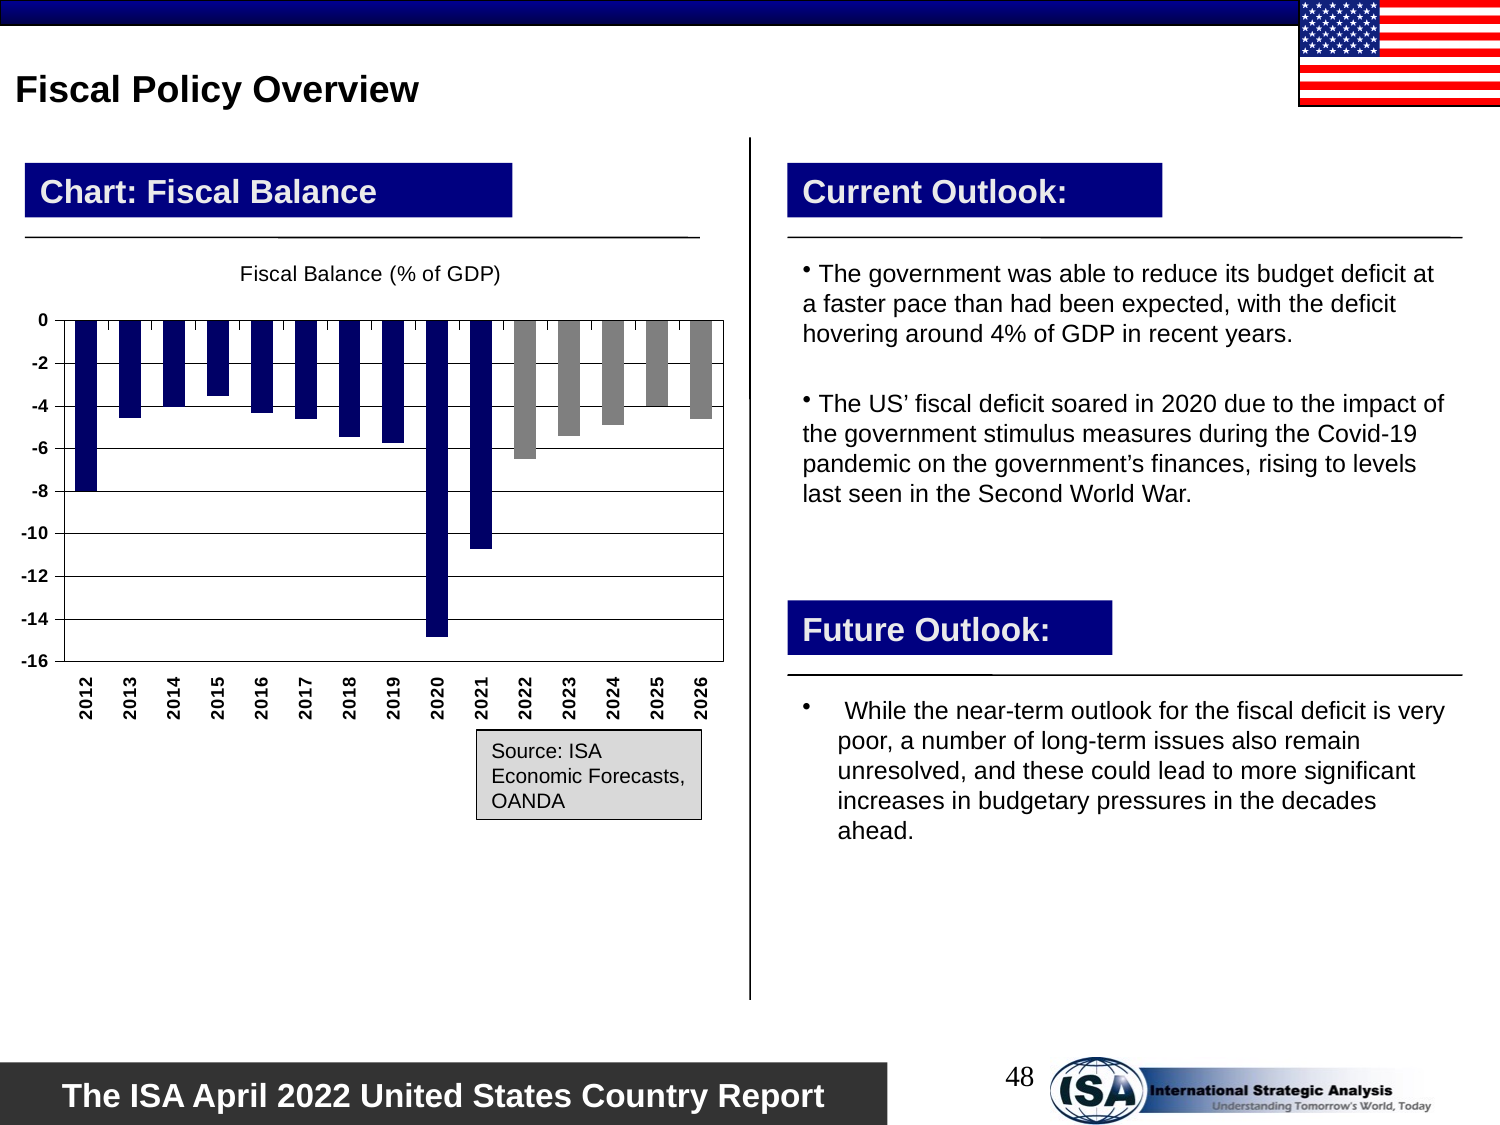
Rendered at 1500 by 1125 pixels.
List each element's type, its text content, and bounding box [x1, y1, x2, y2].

picture [1051, 1057, 1500, 1125]
text_box Chart: Fiscal Balance [24, 162, 513, 218]
text_box Source: ISA Economic Forecasts, OANDA [476, 729, 702, 820]
title Fiscal Policy Overview [0, 37, 1088, 138]
text_box Future Outlook: [787, 600, 1113, 655]
chart [8, 245, 730, 722]
text_box While the near-term outlook for the fiscal deficit is very poor, a number of long-term issues also remain unresolved, and these could lead to more significant increases in budgetary pressures in the decades ahead. [787, 687, 1463, 1000]
text_box Current Outlook: [787, 162, 1163, 218]
slide_number 48 [737, 1049, 1051, 1125]
picture [1300, 0, 1500, 105]
list The government was able to reduce its budget deficit at a faster pace than had been expected, with the deficit hovering around 4% of GDP in recent years. The US’ fiscal deficit soared in 2020 due to the impact of the government stimulus measures during the Covid-19 pandemic on the government’s finances, rising to levels last seen in the Second World War. [787, 249, 1463, 563]
